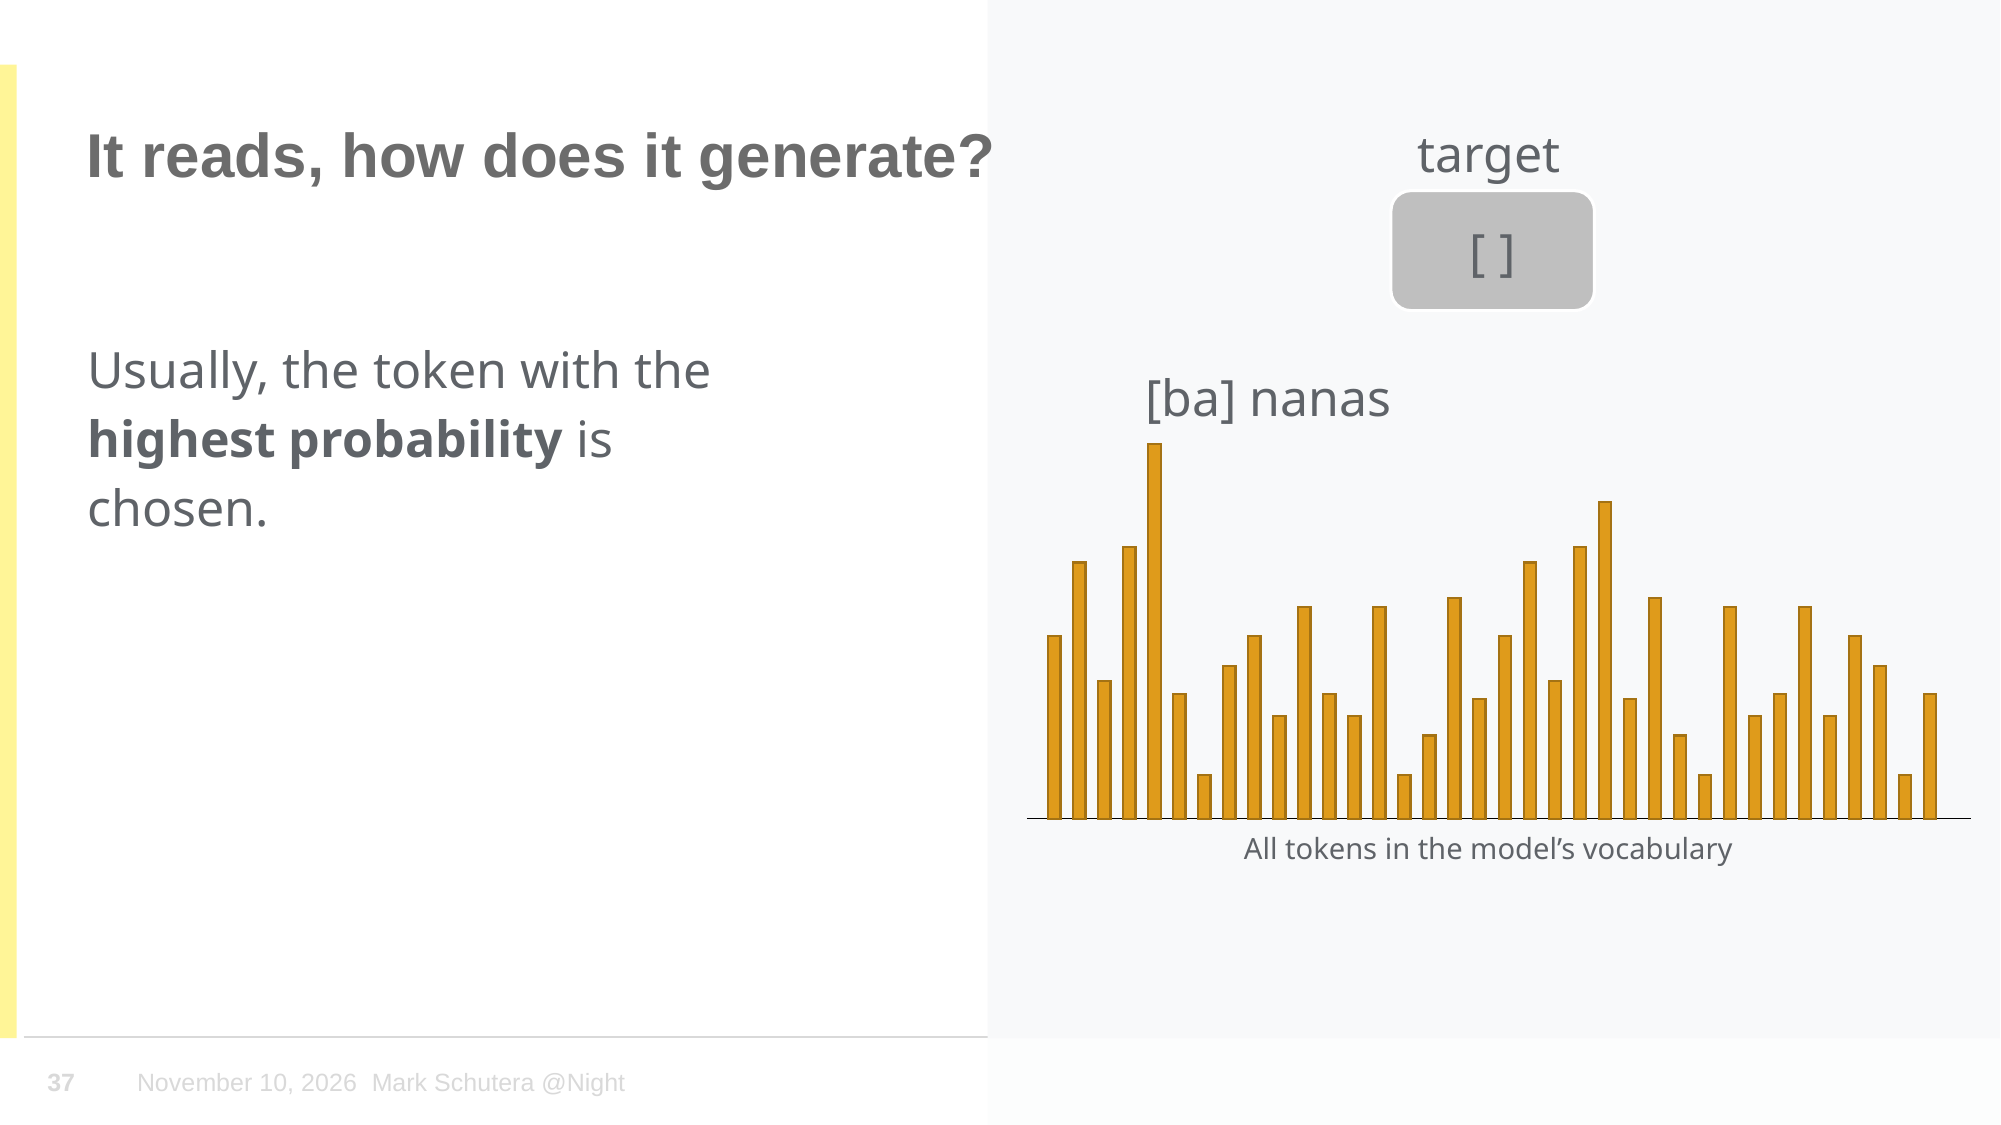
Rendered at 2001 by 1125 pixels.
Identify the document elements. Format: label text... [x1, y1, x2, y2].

list Usually, the token with the highest probability is chosen. [87, 259, 784, 1014]
text_box All tokens in the model’s vocabulary [1229, 822, 1865, 873]
text_box [1097, 680, 1112, 818]
text_box [ba] nanas [1130, 359, 1411, 434]
text_box [1322, 693, 1337, 818]
text_box [1347, 715, 1362, 818]
text_box [1047, 635, 1062, 818]
text_box [1523, 561, 1537, 818]
text_box [1389, 190, 1597, 313]
text_box [1498, 635, 1512, 818]
title It reads, how does it generate? [86, 64, 1000, 191]
text_box [1072, 561, 1087, 818]
text_box [1573, 546, 1587, 818]
text_box target [1403, 114, 1595, 190]
text_box [1422, 734, 1437, 818]
text_box [1548, 680, 1562, 818]
text_box [1147, 443, 1162, 818]
text_box [1122, 546, 1137, 818]
text_box [1598, 501, 1612, 818]
text_box [1247, 635, 1262, 818]
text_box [1624, 597, 1937, 819]
text_box [1272, 715, 1287, 818]
slide_number 37 [47, 1038, 119, 1125]
text_box [1197, 774, 1212, 818]
text_box [ ] [1416, 212, 1570, 288]
text_box [1297, 606, 1312, 818]
text_box [1222, 665, 1237, 818]
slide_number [137, 1038, 362, 1125]
text_box [1472, 698, 1487, 818]
text_box [1447, 597, 1462, 818]
text_box [1172, 693, 1187, 818]
text_box [1397, 774, 1412, 818]
text_box [1372, 606, 1387, 818]
